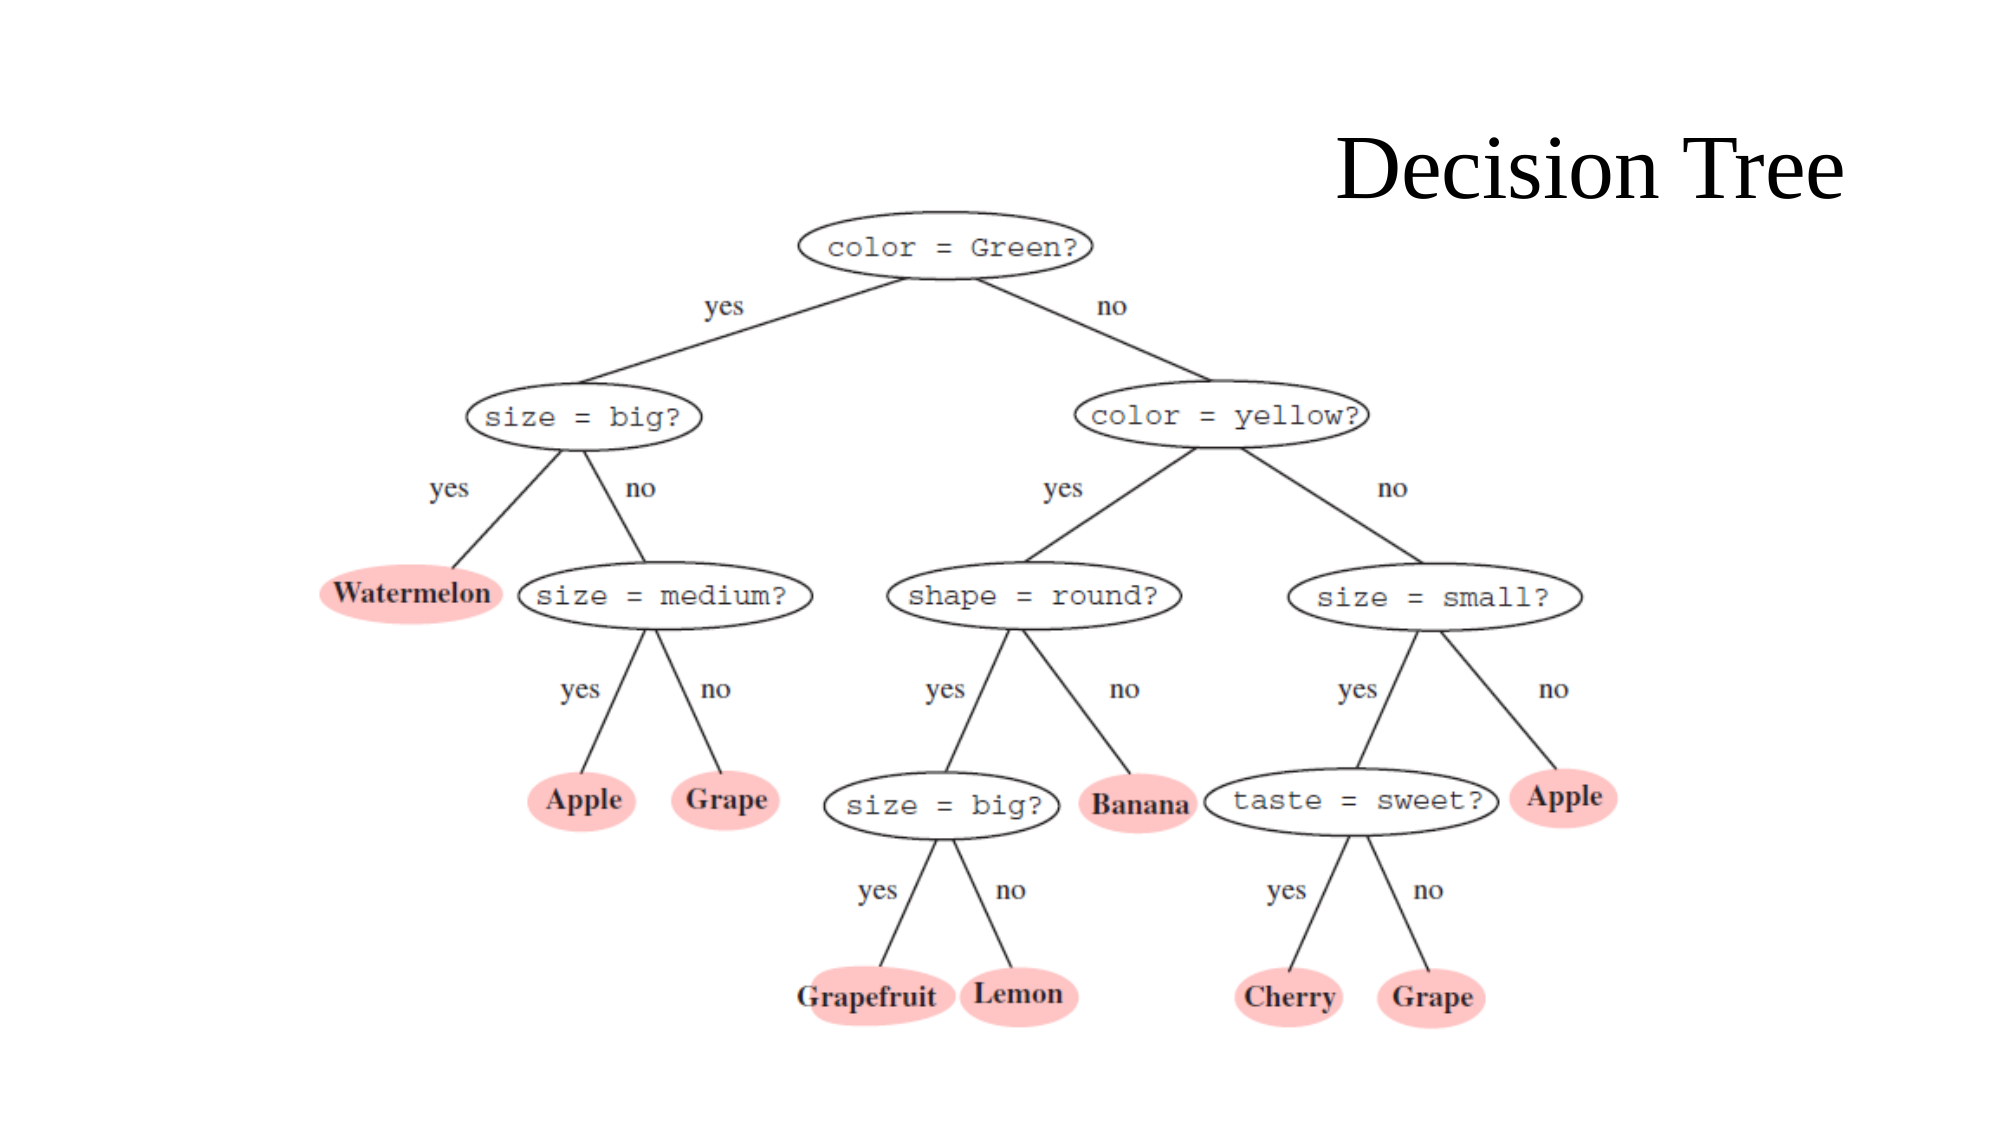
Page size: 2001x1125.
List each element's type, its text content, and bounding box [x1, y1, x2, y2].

title Decision Tree [137, 59, 1863, 278]
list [306, 194, 1628, 1039]
